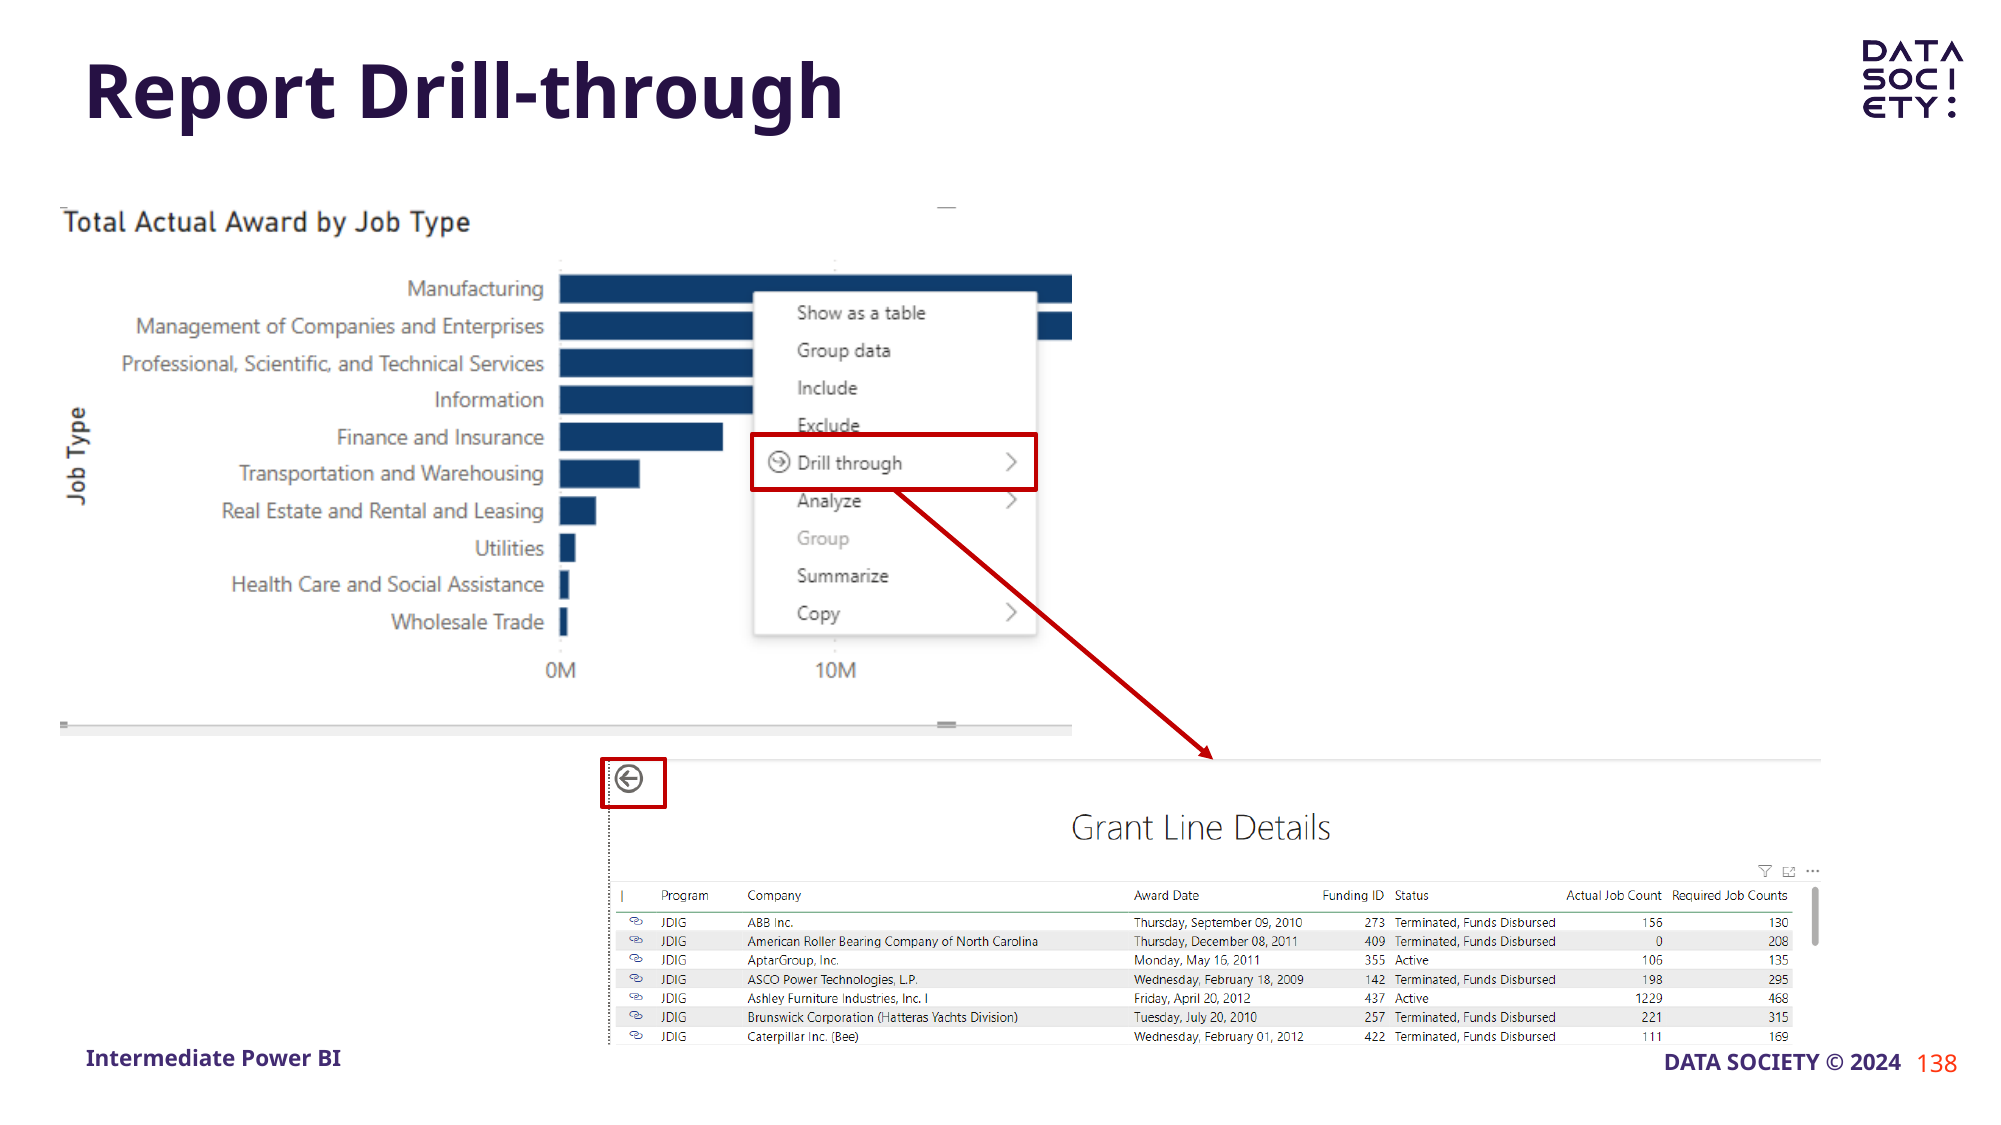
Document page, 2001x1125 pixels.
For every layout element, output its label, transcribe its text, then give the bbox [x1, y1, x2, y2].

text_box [893, 489, 1214, 760]
slide_number ‹#› [1853, 1033, 1974, 1097]
picture [605, 759, 1821, 1045]
picture [59, 207, 1072, 736]
title Report Drill-through [68, 28, 1932, 154]
picture [1932, 40, 1964, 118]
